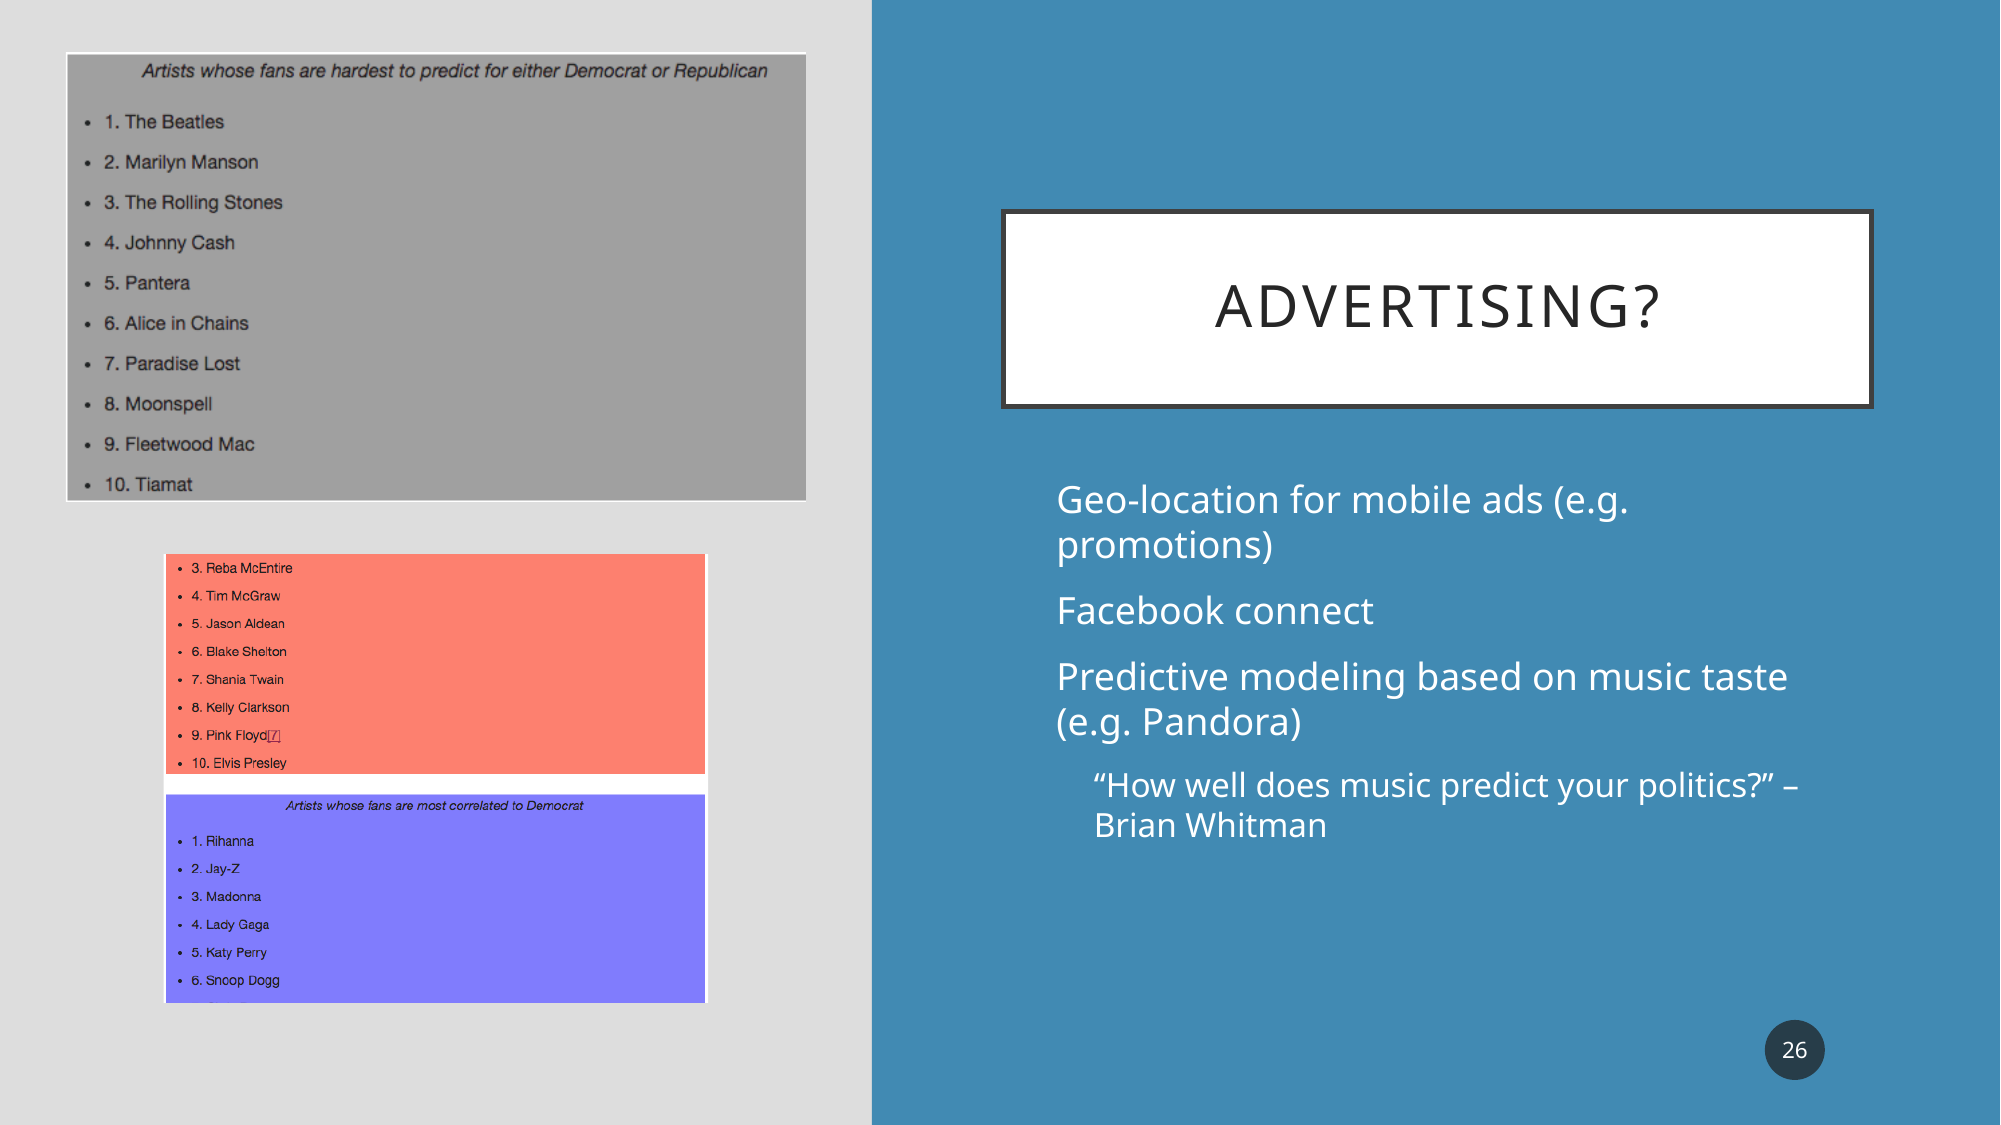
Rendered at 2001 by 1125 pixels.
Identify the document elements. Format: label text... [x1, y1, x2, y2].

text_box [871, 0, 2000, 1125]
picture [163, 554, 709, 1003]
slide_number 26 [1764, 1019, 1825, 1080]
picture [65, 52, 806, 502]
title Advertising? [1001, 209, 1874, 409]
list Geo-location for mobile ads (e.g. promotions) Facebook connect Predictive modeling based on music taste (e.g. Pandora) “How well does music predict your politics?” –Brian Whitman [1003, 468, 1871, 969]
